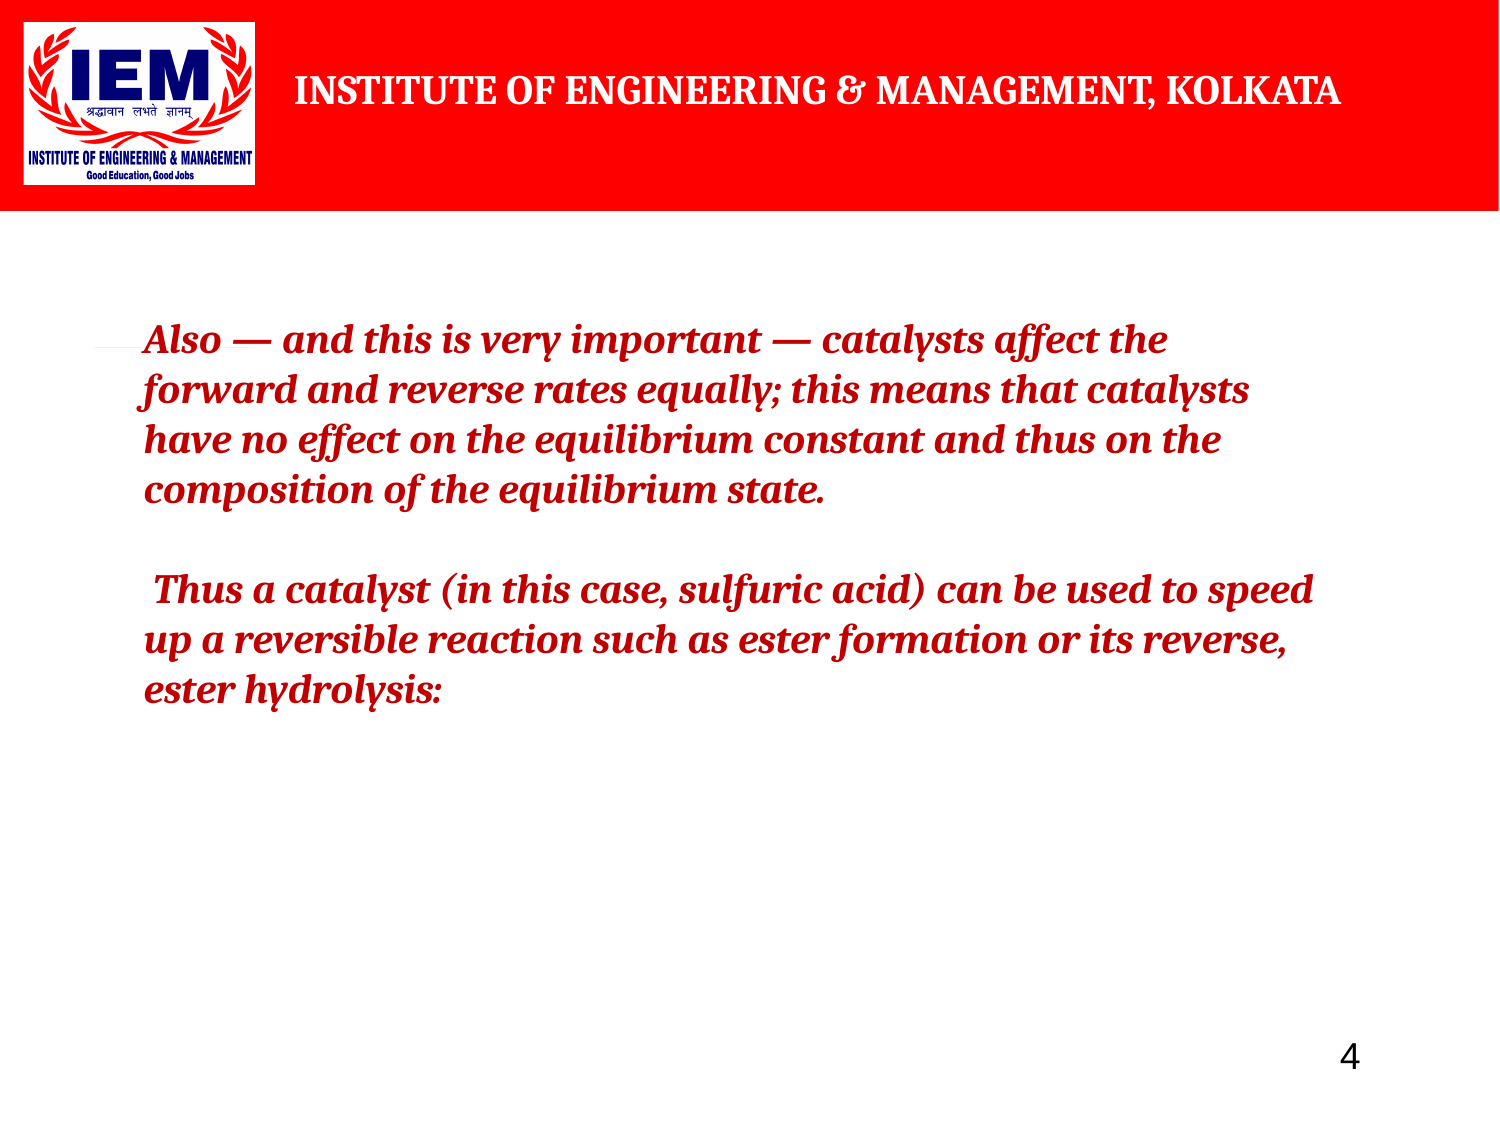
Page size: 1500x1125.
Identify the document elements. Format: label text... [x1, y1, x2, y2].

picture [23, 22, 255, 185]
text_box Also — and this is very important — catalysts affect the forward and reverse rates equally; this means that catalysts have no effect on the equilibrium constant and thus on the composition of the equilibrium state. Thus a catalyst (in this case, sulfuric acid) can be used to speed up a reversible reaction such as ester formation or its reverse, ester hydrolysis: [128, 304, 1336, 770]
